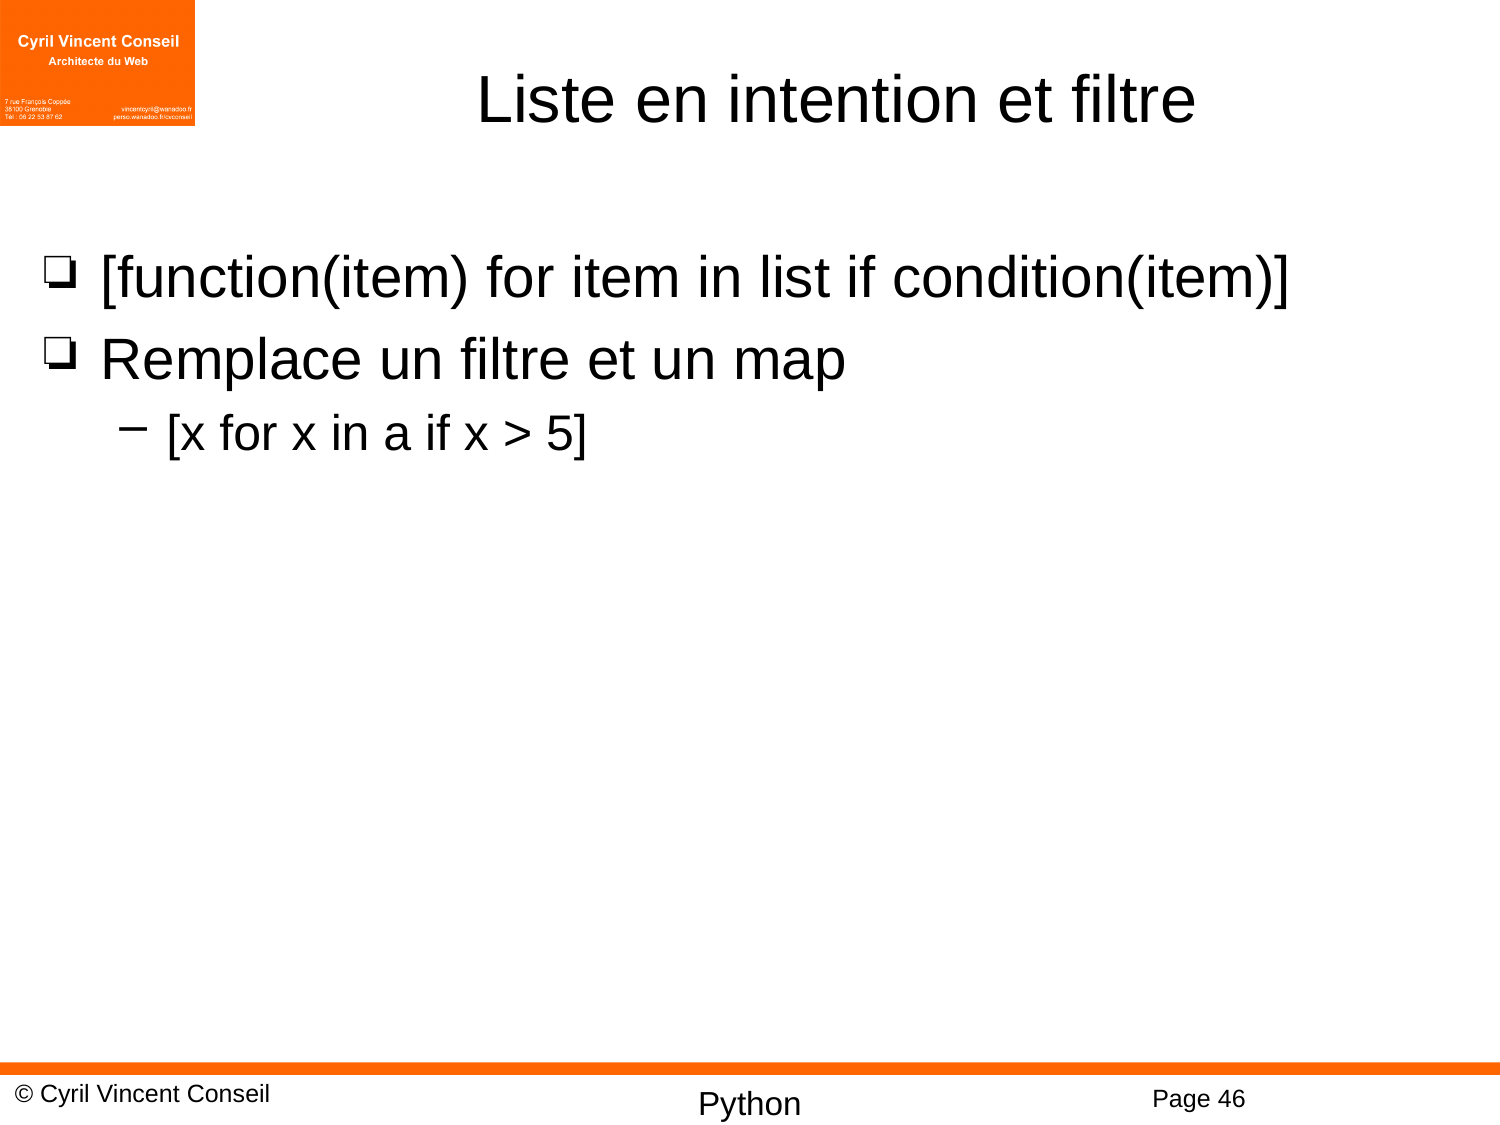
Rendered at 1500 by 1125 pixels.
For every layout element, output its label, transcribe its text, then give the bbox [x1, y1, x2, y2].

list [function(item) for item in list if condition(item)] Remplace un filtre et un map [x for x in a if x > 5] [29, 231, 1468, 1059]
picture [0, 0, 195, 126]
title Liste en intention et filtre [194, 2, 1480, 190]
